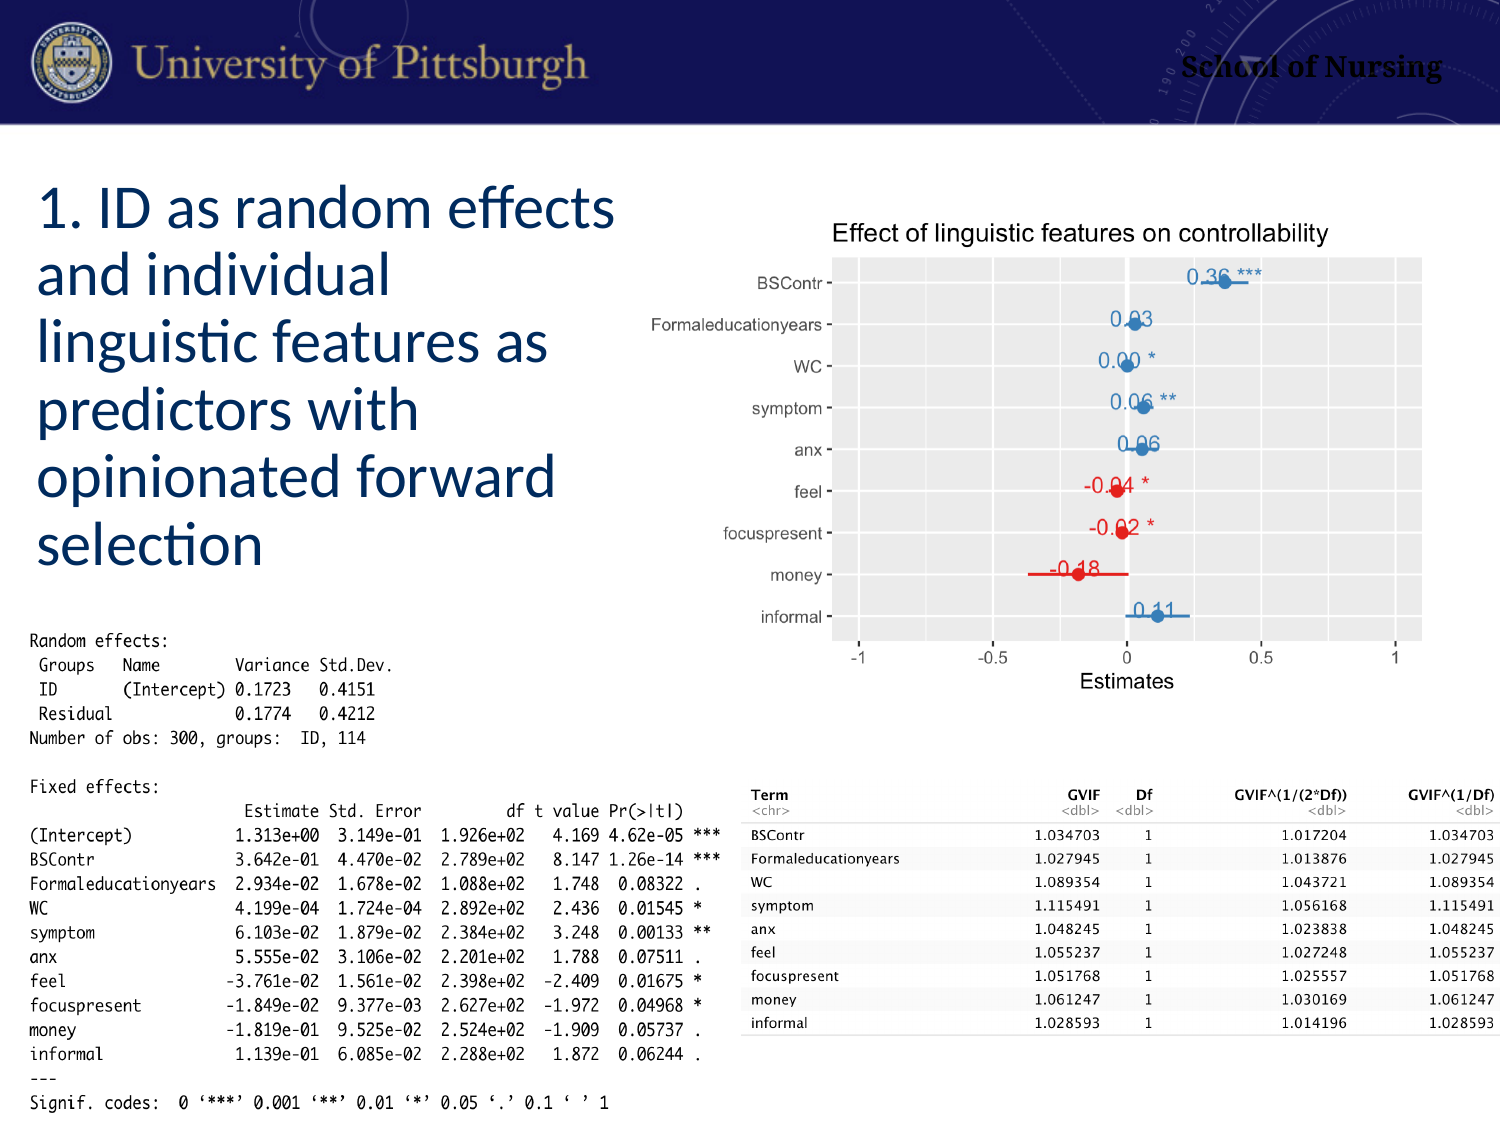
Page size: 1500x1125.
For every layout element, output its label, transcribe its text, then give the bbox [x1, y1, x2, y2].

picture [0, 0, 1500, 1125]
text_box 1. ID as random effects and individual linguistic features as predictors with opinionated forward selection [21, 166, 641, 587]
